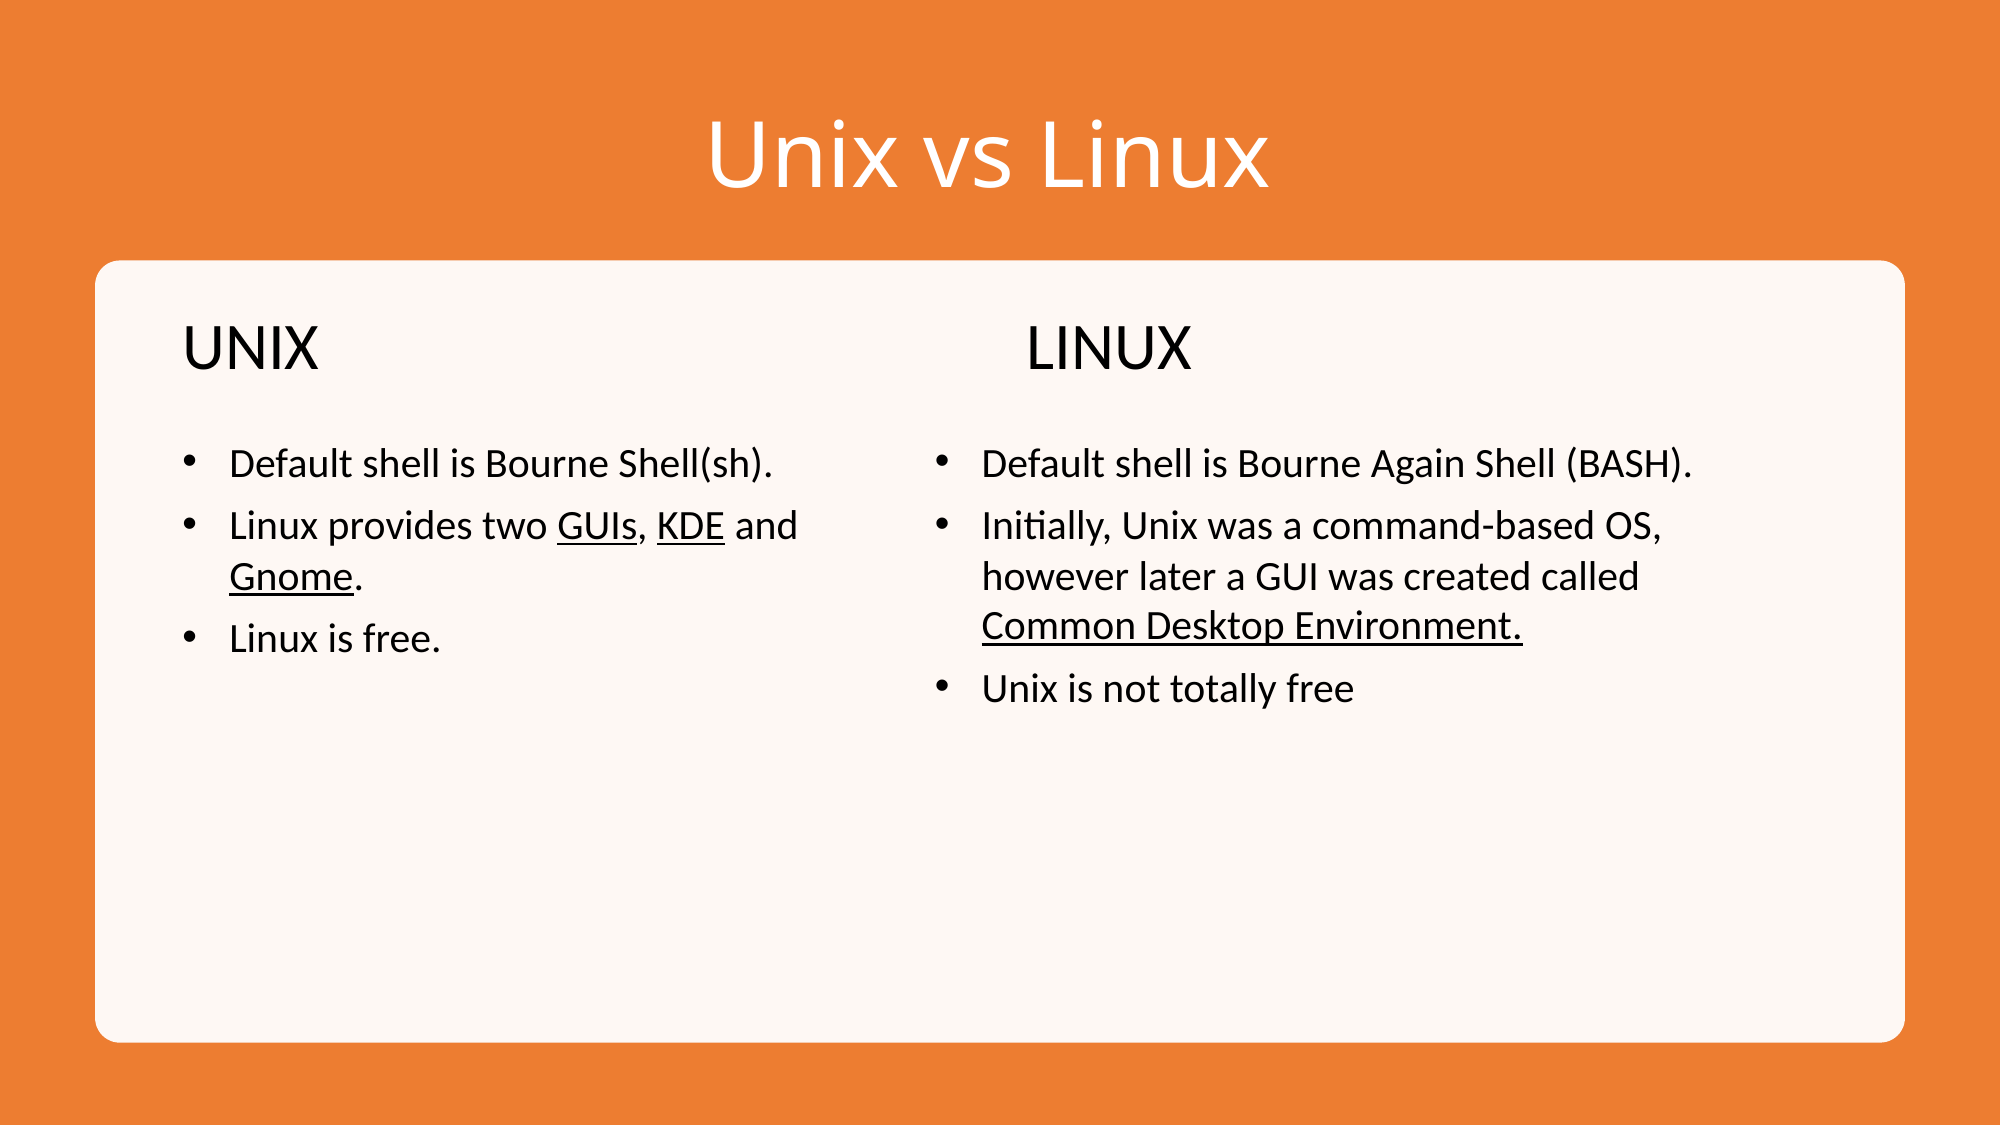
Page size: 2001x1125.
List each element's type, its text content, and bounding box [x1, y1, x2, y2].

text_box [0, 0, 2000, 1125]
text_box UNIX [167, 295, 985, 426]
text_box [94, 259, 1906, 1044]
text_box Default shell is Bourne Shell(sh). Linux provides two GUIs, KDE and Gnome. Linux is free. [167, 428, 919, 1010]
text_box Default shell is Bourne Again Shell (BASH). Initially, Unix was a command-based OS, however later a GUI was created called Common Desktop Environment. Unix is not totally free [919, 428, 1833, 1010]
title Unix vs Linux [137, 75, 1863, 241]
text_box LINUX [1011, 295, 1833, 426]
